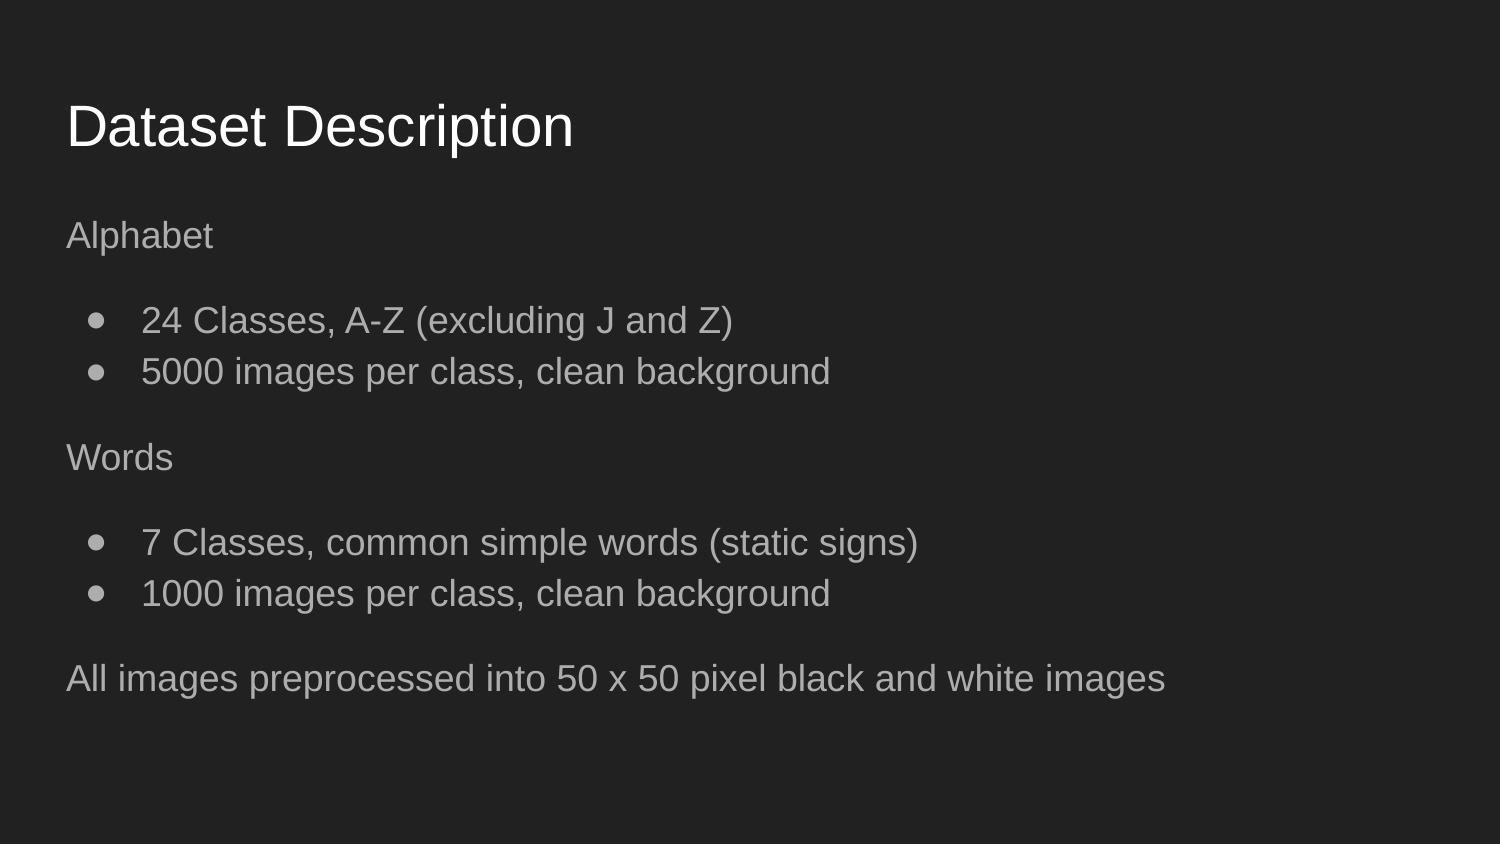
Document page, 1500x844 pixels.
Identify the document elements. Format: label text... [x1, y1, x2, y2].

list Alphabet 24 Classes, A-Z (excluding J and Z) 5000 images per class, clean background Words 7 Classes, common simple words (static signs) 1000 images per class, clean background All images preprocessed into 50 x 50 pixel black and white images [51, 189, 1449, 750]
title Dataset Description [51, 72, 1449, 167]
